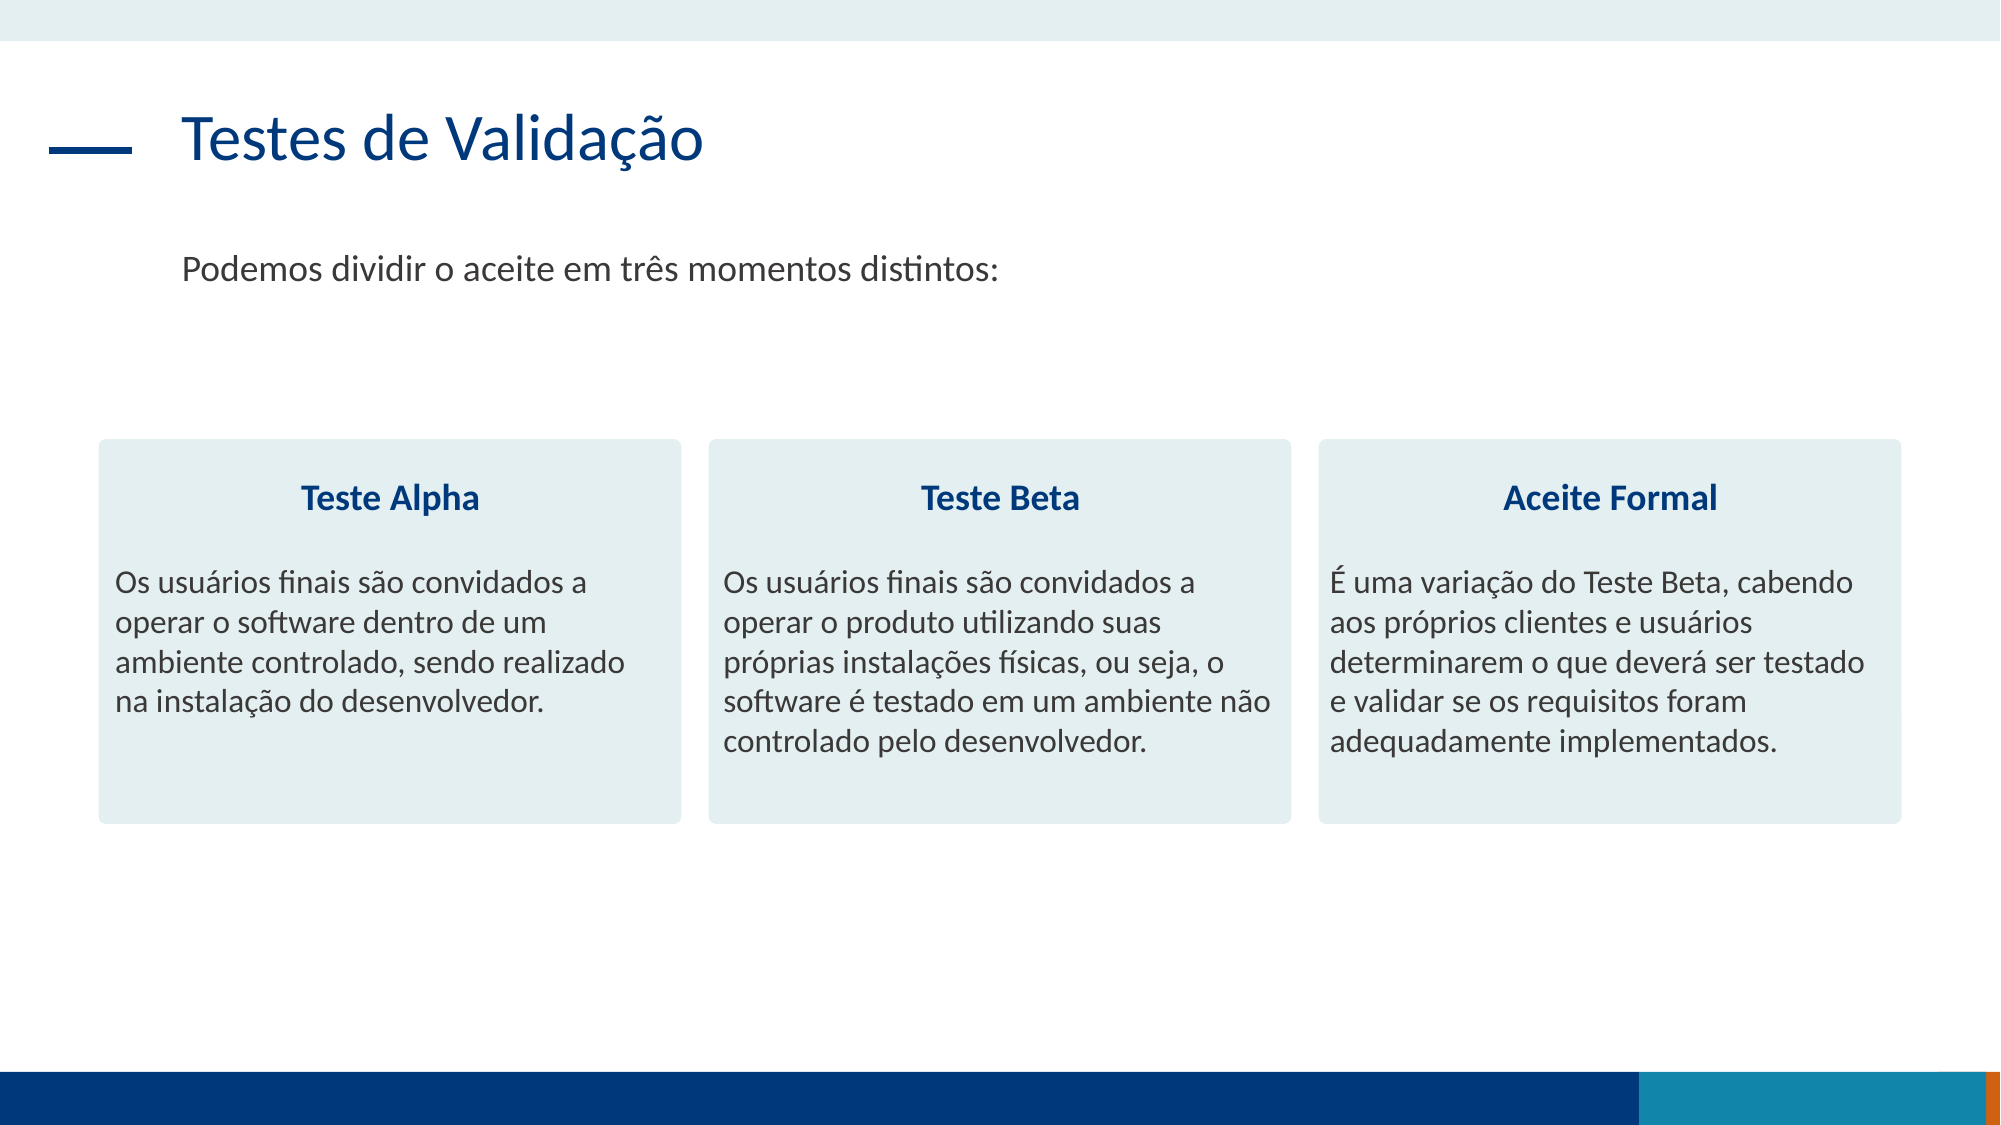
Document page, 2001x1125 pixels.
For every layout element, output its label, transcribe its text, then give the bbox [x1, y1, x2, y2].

list Testes de Validação [167, 95, 1833, 237]
text_box [707, 438, 1293, 826]
text_box [1317, 438, 1903, 826]
text_box Teste Alpha [129, 465, 652, 526]
text_box Os usuários finais são convidados a operar o software dentro de um ambiente controlado, sendo realizado na instalação do desenvolvedor. [100, 552, 682, 727]
text_box Podemos dividir o aceite em três momentos distintos: [167, 236, 1178, 297]
text_box [97, 438, 683, 826]
text_box Aceite Formal [1349, 465, 1873, 526]
text_box É uma variação do Teste Beta, cabendo aos próprios clientes e usuários determinarem o que deverá ser testado e validar se os requisitos foram adequadamente implementados. [1314, 552, 1896, 767]
text_box Teste Beta [739, 465, 1263, 526]
text_box Os usuários finais são convidados a operar o produto utilizando suas próprias instalações físicas, ou seja, o software é testado em um ambiente não controlado pelo desenvolvedor. [708, 552, 1290, 767]
